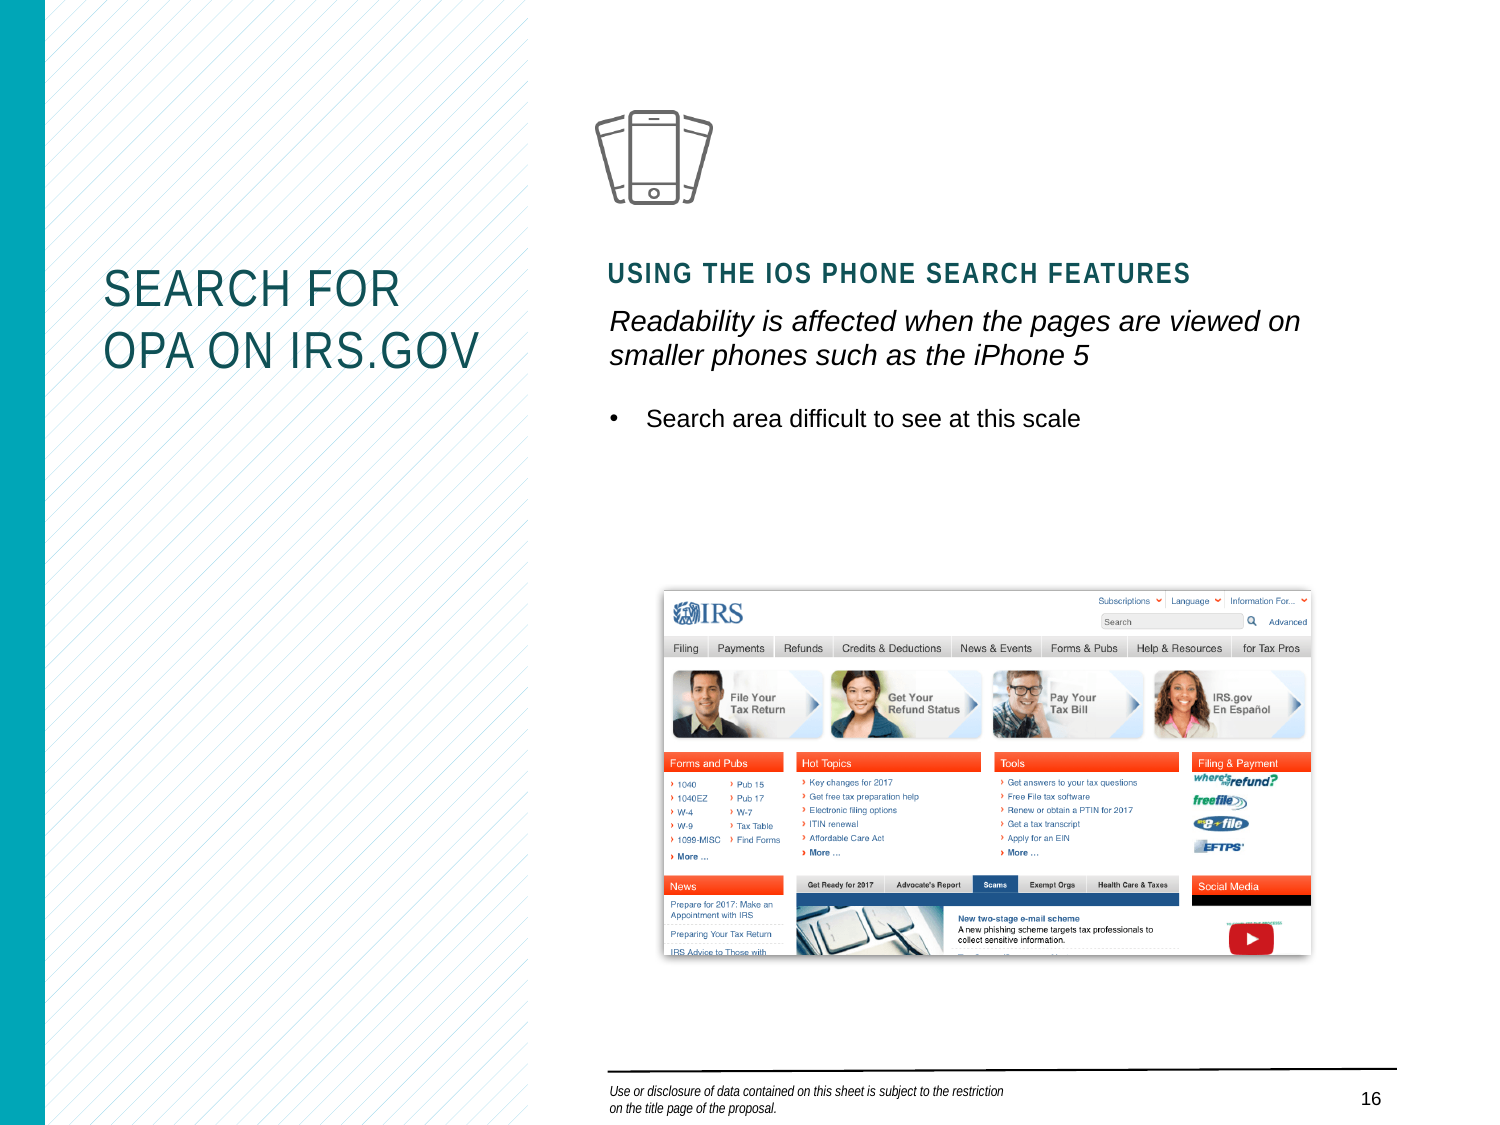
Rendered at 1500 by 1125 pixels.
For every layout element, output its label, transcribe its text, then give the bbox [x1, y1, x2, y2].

picture [664, 590, 1311, 955]
title SEARCH for OPA on IRS.GOV [103, 254, 506, 531]
picture [558, 62, 750, 253]
slide_number 16 [1059, 1071, 1397, 1125]
list USING THE IOS PHONE SEARCH FEATURES Readability is affected when the pages are viewed on smaller phones such as the iPhone 5 Search area difficult to see at this scale [607, 254, 1397, 1014]
footer Use or disclosure of data contained on this sheet is subject to the restriction on the title page of the proposal. [607, 1072, 1009, 1125]
